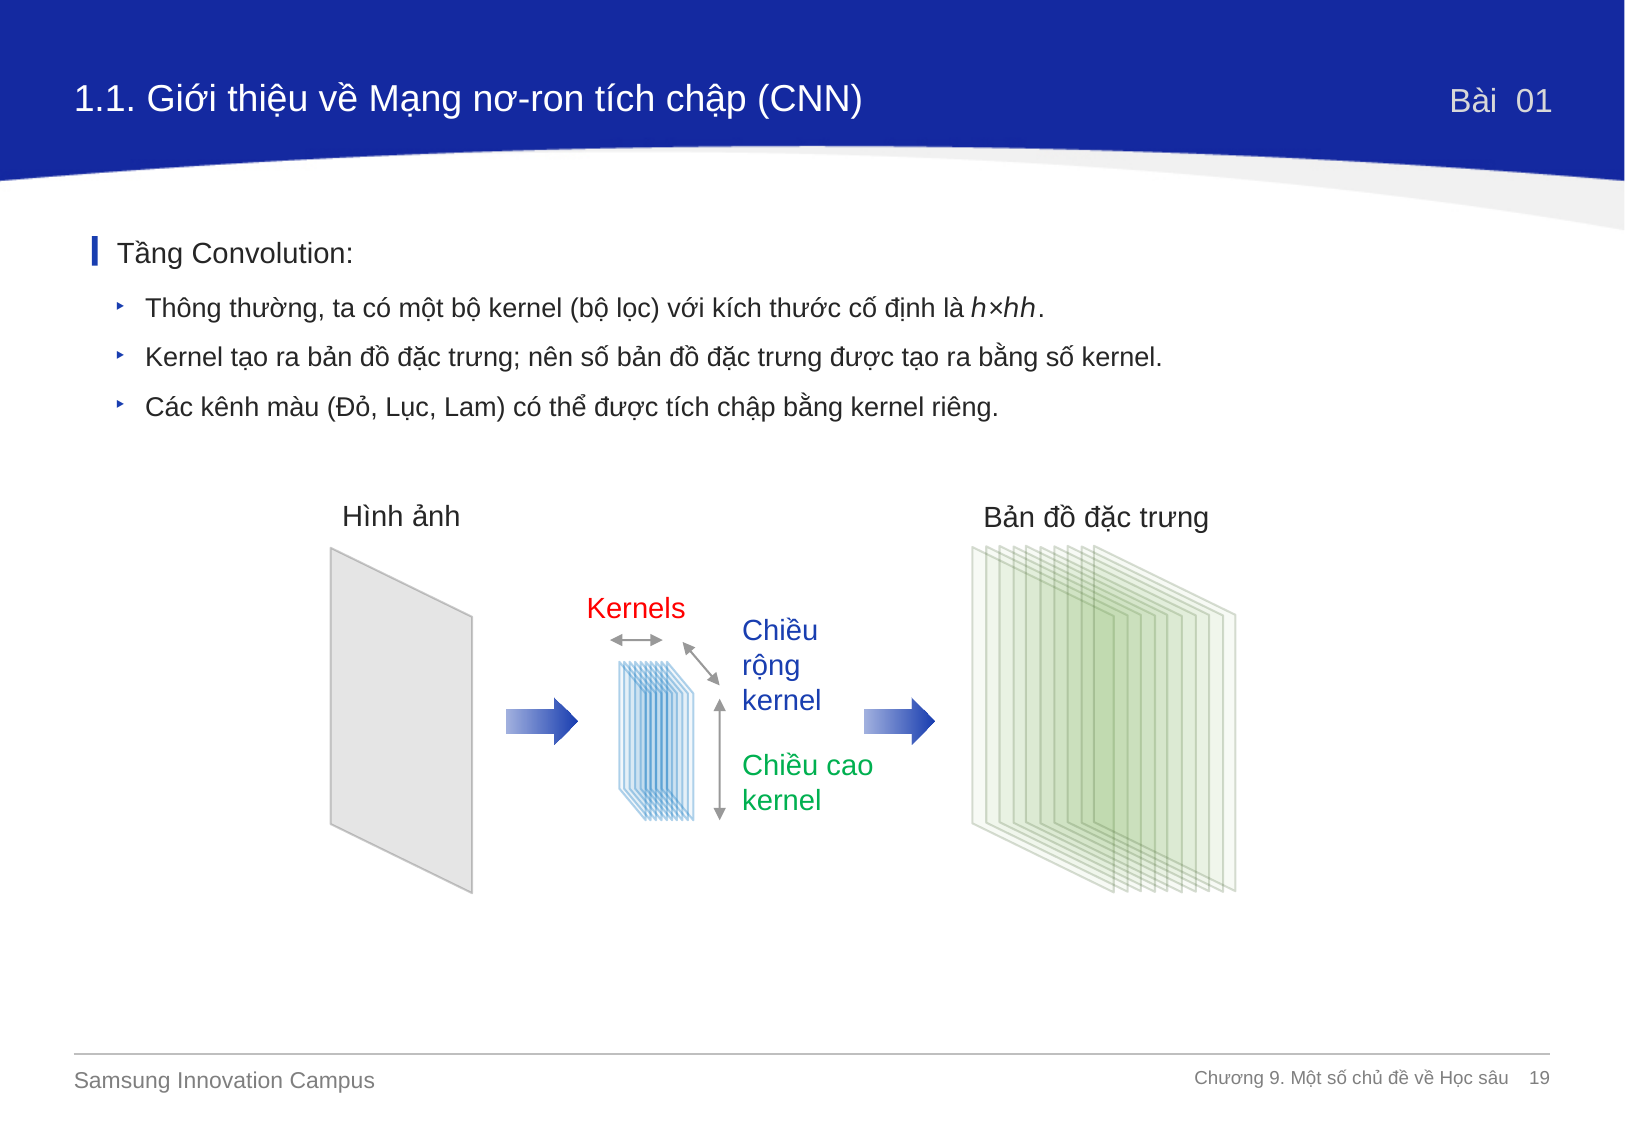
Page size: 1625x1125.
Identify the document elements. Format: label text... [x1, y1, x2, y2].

text_box [1040, 547, 1182, 893]
text_box Chiều rộng kernel [742, 610, 867, 716]
text_box [1081, 546, 1224, 892]
text_box [1013, 546, 1156, 892]
text_box [986, 546, 1128, 892]
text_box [682, 641, 720, 686]
text_box [330, 547, 473, 894]
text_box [91, 234, 1533, 270]
text_box Hình ảnh [251, 497, 551, 533]
text_box Thông thường, ta có một bộ kernel (bộ lọc) với kích thước cố định là ℎ×ℎℎ. Kernel tạo ra bản đồ đặc trưng; nên số bản đồ đặc trưng được tạo ra bằng số kernel. Các kênh màu (Đỏ, Lục, Lam) có thể được tích chập bằng kernel riêng. [115, 278, 1532, 434]
text_box Chiều cao kernel [742, 745, 875, 816]
text_box [1025, 545, 1168, 892]
text_box [1093, 545, 1236, 892]
text_box Kernels [515, 589, 757, 625]
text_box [618, 661, 694, 821]
text_box [864, 697, 935, 745]
text_box Bản đồ đặc trưng [947, 497, 1246, 533]
text_box [1054, 546, 1196, 892]
text_box [972, 547, 1114, 893]
picture [0, 0, 1625, 1125]
text_box [999, 545, 1141, 892]
text_box [1067, 545, 1210, 892]
text_box [506, 697, 578, 745]
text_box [73, 73, 1554, 120]
